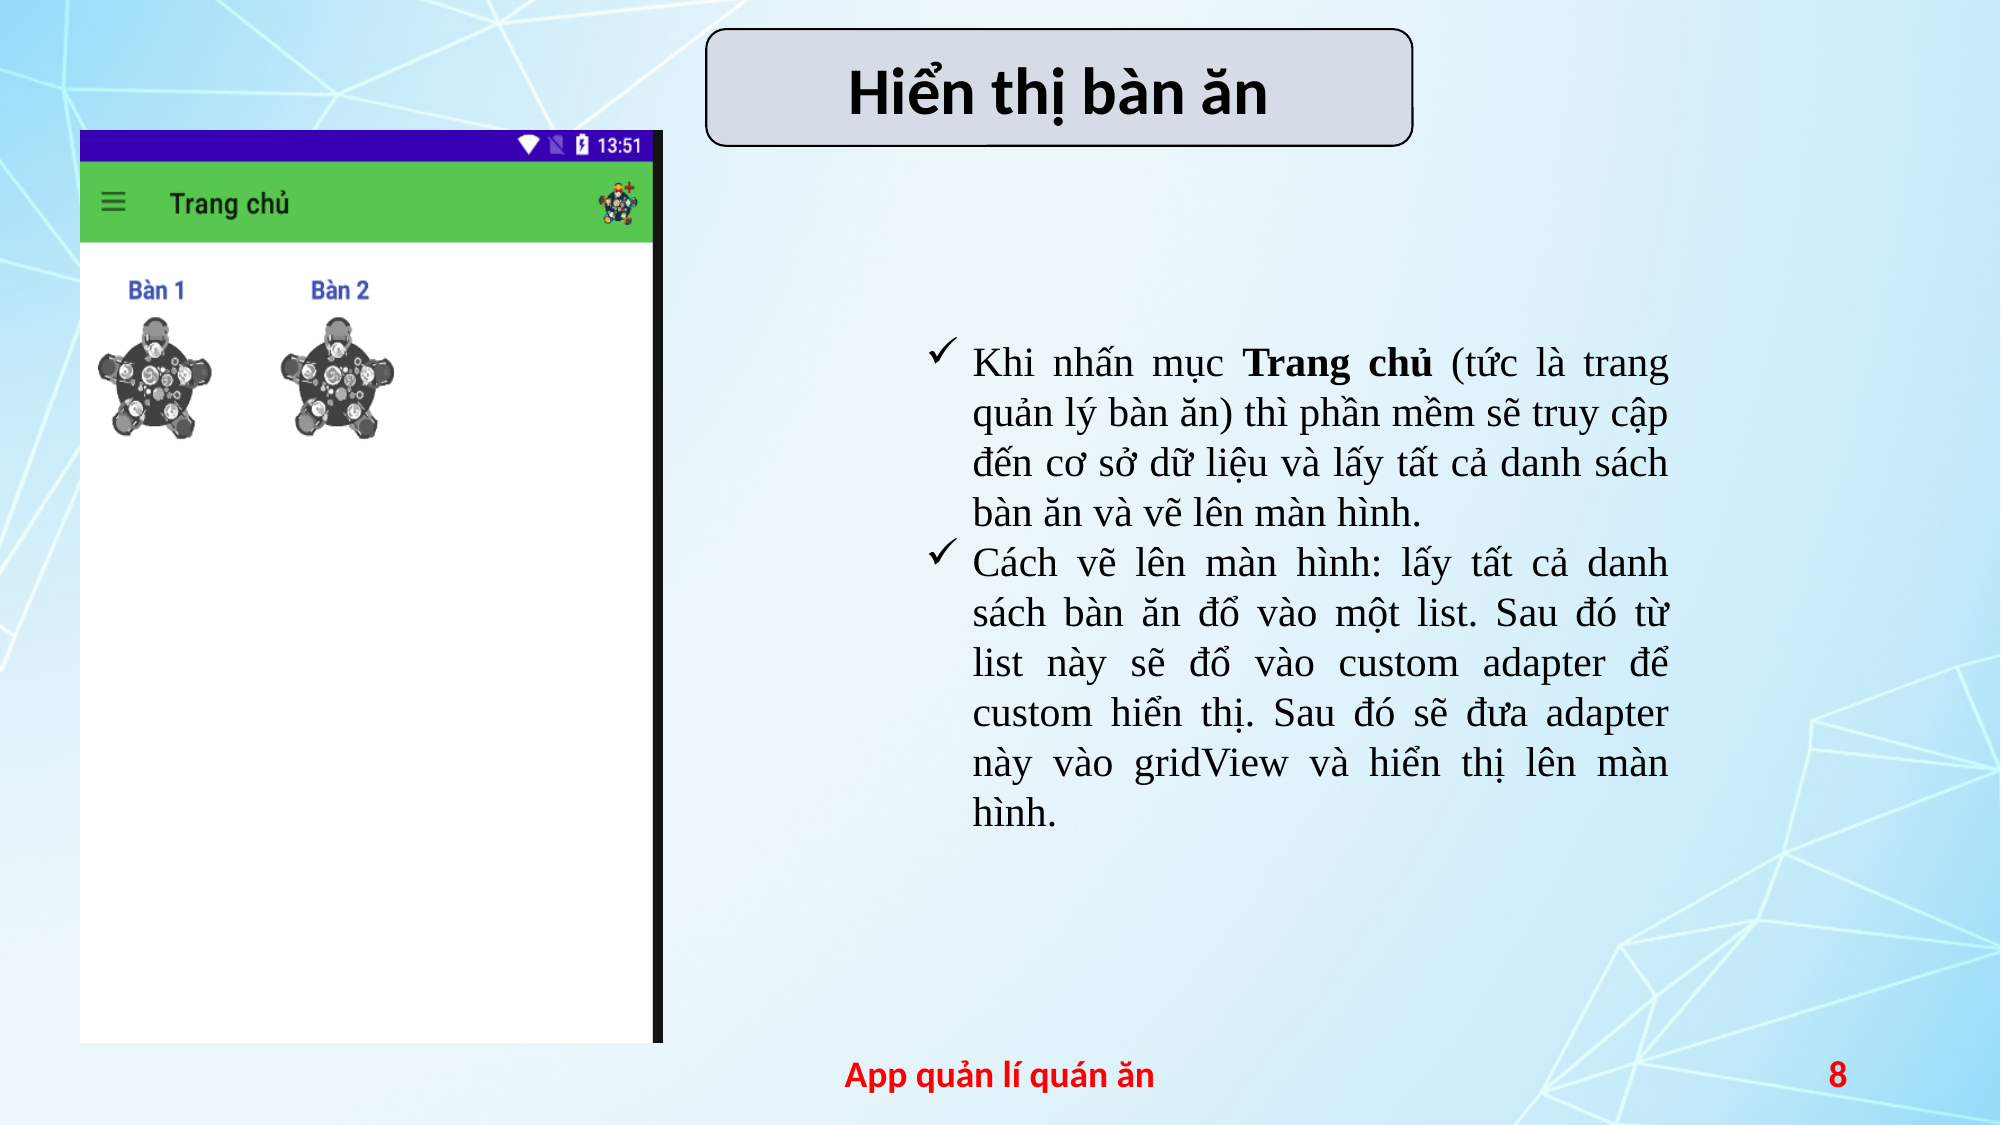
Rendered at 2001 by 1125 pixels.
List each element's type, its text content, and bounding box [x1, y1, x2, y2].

text_box Khi nhấn mục Trang chủ (tức là trang quản lý bàn ăn) thì phần mềm sẽ truy cập đến cơ sở dữ liệu và lấy tất cả danh sách bàn ăn và vẽ lên màn hình. Cách vẽ lên màn hình: lấy tất cả danh sách bàn ăn đổ vào một list. Sau đó từ list này sẽ đổ vào custom adapter để custom hiển thị. Sau đó sẽ đưa adapter này vào gridView và hiển thị lên màn hình. [910, 327, 1685, 888]
footer App quản lí quán ăn [662, 1042, 1338, 1103]
picture [0, 0, 2001, 1125]
slide_number 8 [1412, 1042, 1863, 1103]
text_box Hiển thị bàn ăn [705, 28, 1414, 147]
